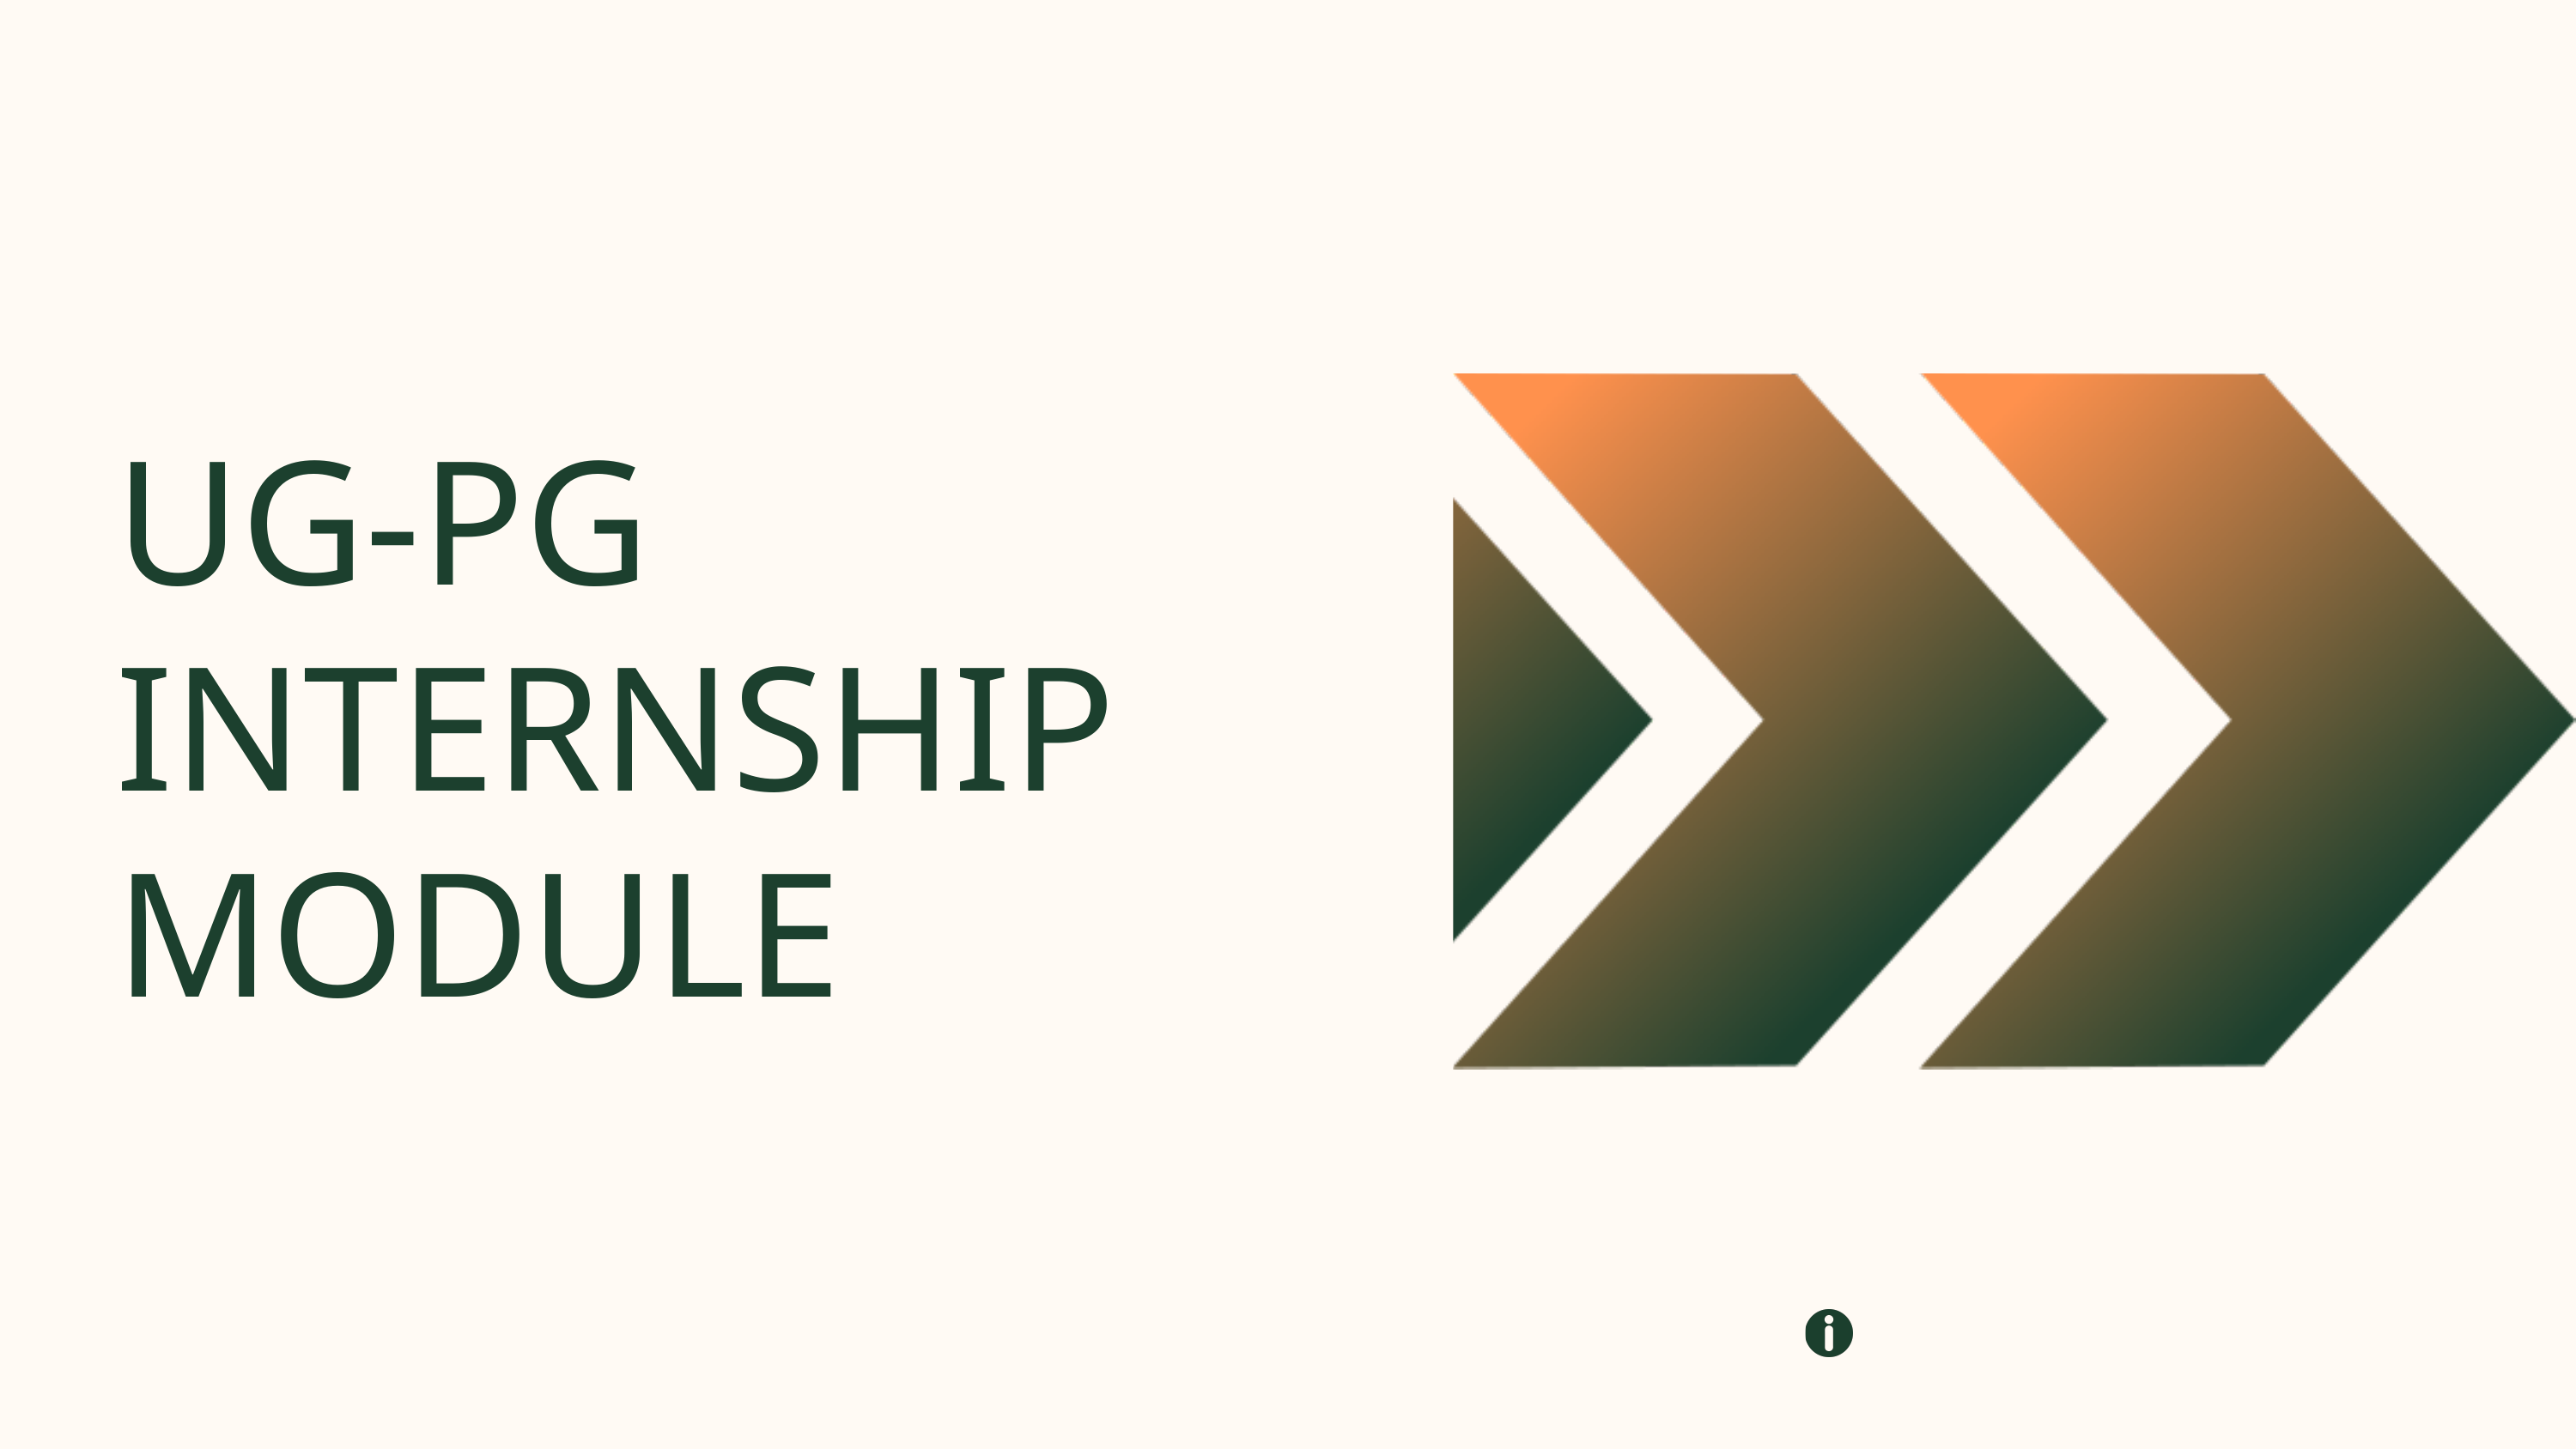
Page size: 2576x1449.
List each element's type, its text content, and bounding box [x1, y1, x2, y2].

text_box [1453, 373, 2576, 1070]
text_box [1805, 1309, 1854, 1357]
text_box UG-PG INTERNSHIP MODULE [115, 413, 1212, 1032]
